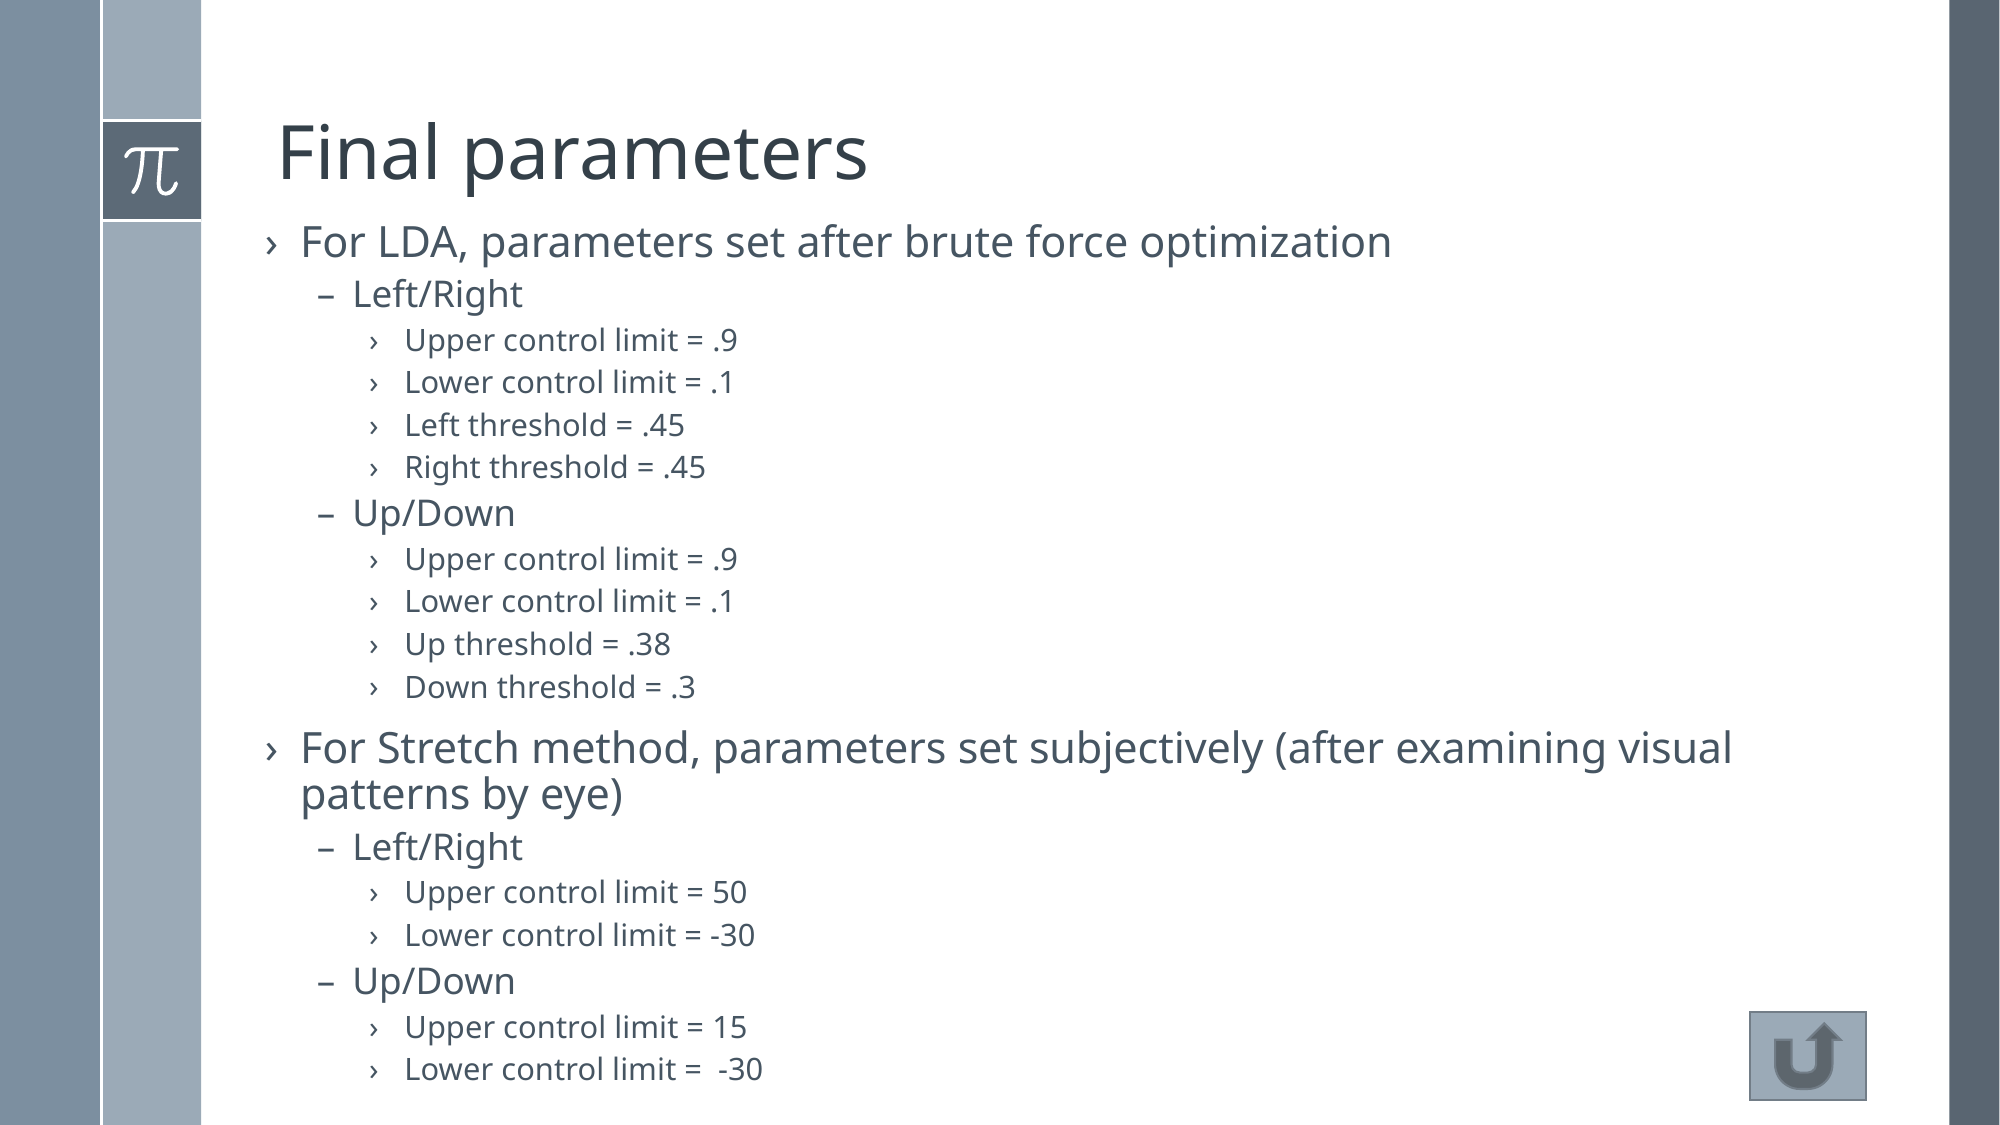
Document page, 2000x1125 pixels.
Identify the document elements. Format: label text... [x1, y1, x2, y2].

title Final parameters [261, 0, 1867, 204]
list For LDA, parameters set after brute force optimization Left/Right Upper control limit = .9 Lower control limit = .1 Left threshold = .45 Right threshold = .45 Up/Down Upper control limit = .9 Lower control limit = .1 Up threshold = .38 Down threshold = .3 For Stretch method, parameters set subjectively (after examining visual patterns by eye) Left/Right Upper control limit = 50 Lower control limit = -30 Up/Down Upper control limit = 15 Lower control limit = -30 [249, 212, 1867, 1100]
text_box [1749, 1011, 1867, 1101]
